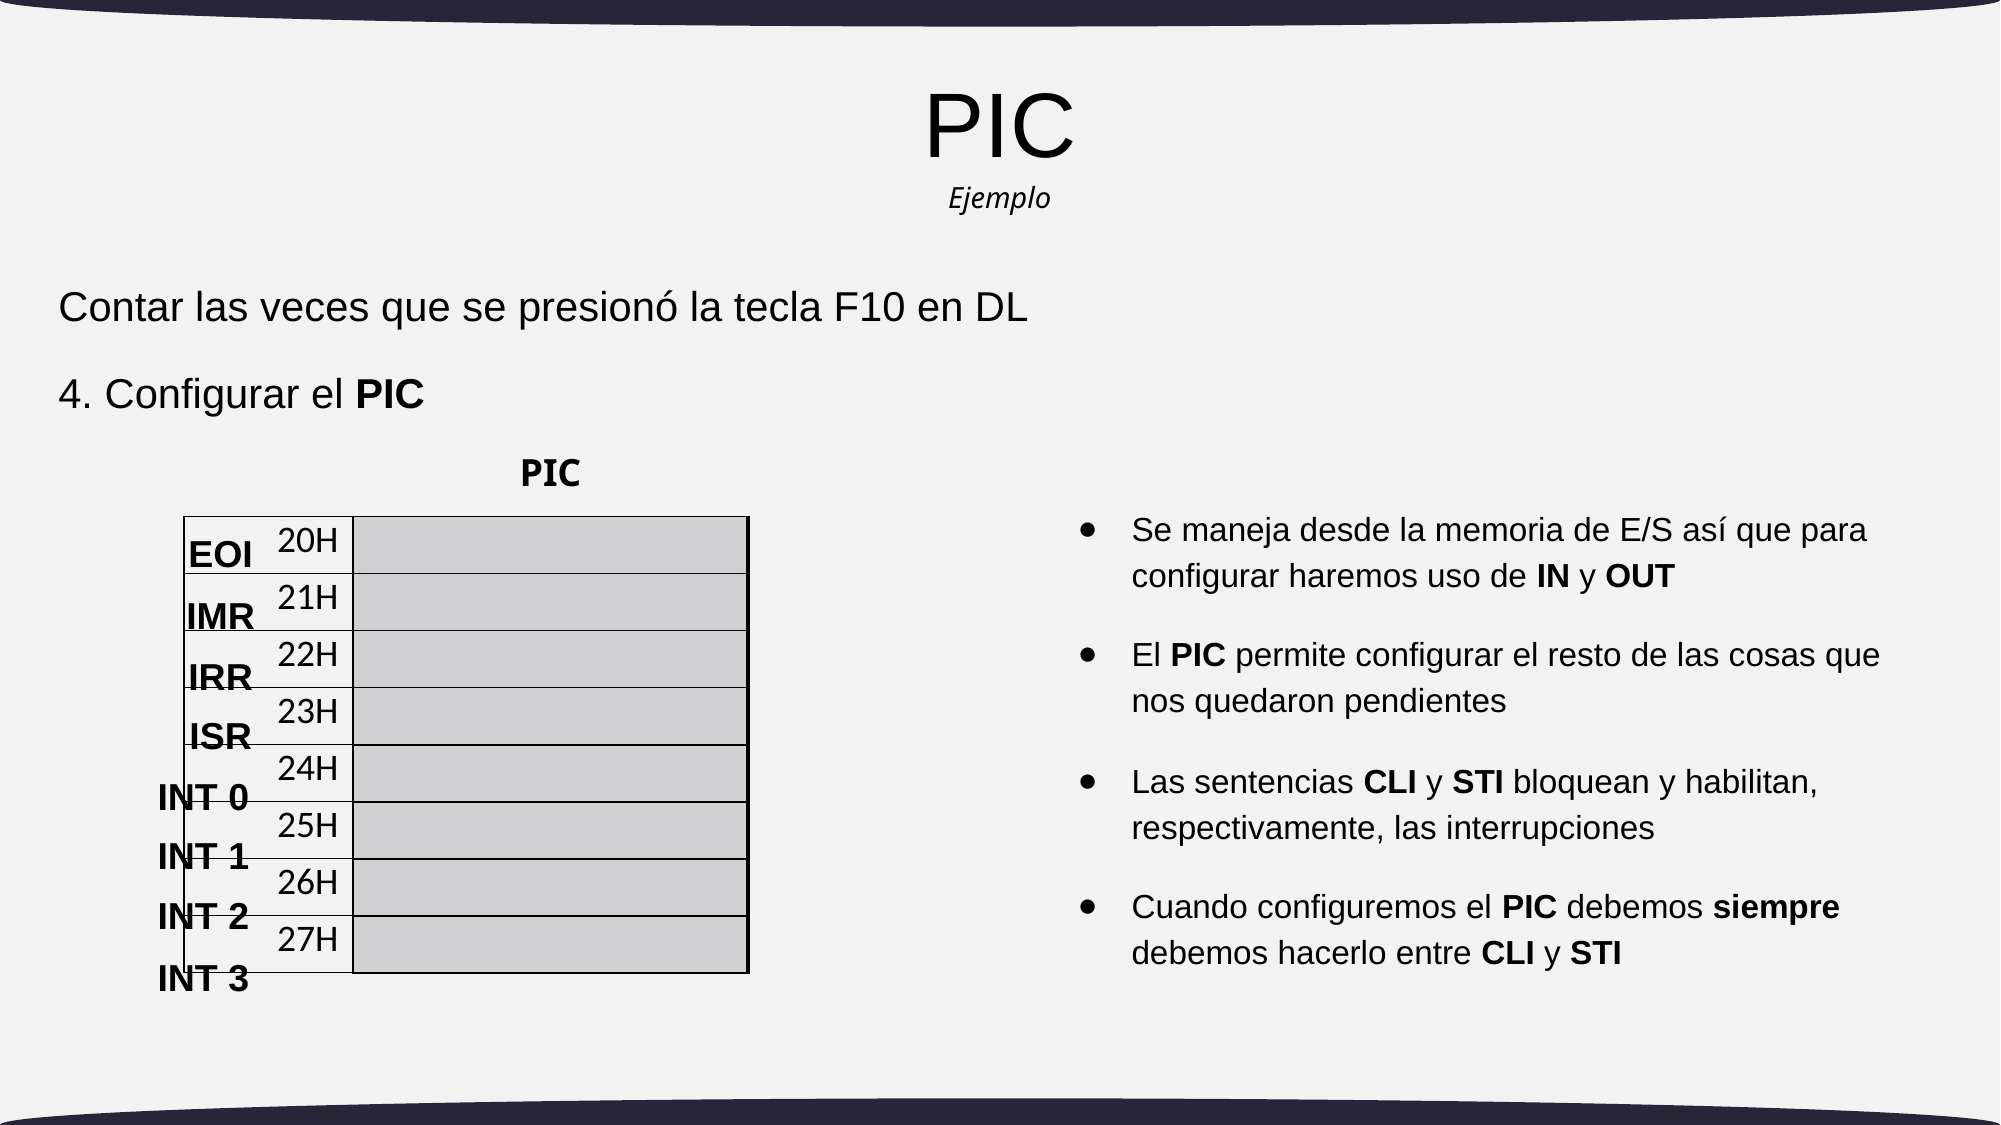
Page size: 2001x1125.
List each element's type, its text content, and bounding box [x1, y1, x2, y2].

title INT 2 [134, 878, 272, 940]
table_header [354, 517, 746, 573]
table_cell 21H [272, 574, 352, 630]
title EOI [169, 516, 272, 579]
title INT 1 [134, 819, 272, 878]
text_box PIC [353, 441, 748, 517]
table_cell [354, 574, 746, 630]
table_cell 23H [272, 688, 352, 744]
title IRR [169, 639, 272, 699]
table_cell [354, 803, 746, 858]
title INT 0 [134, 759, 272, 819]
table_cell [354, 688, 746, 744]
text_box Ejemplo [659, 172, 1341, 223]
title IMR [169, 579, 272, 639]
title El PIC permite configurar el resto de las cosas que nos quedaron pendientes [1041, 614, 1936, 732]
table_cell 26H [272, 859, 352, 915]
title 4. Configurar el PIC [43, 346, 1959, 431]
title Las sentencias CLI y STI bloquean y habilitan, respectivamente, las interrupciones [1041, 741, 1936, 860]
table_cell 27H [272, 916, 352, 972]
title Contar las veces que se presionó la tecla F10 en DL [43, 258, 1959, 344]
table_cell 25H [272, 802, 352, 858]
table_header 20H [272, 517, 352, 573]
title Se maneja desde la memoria de E/S así que para configurar haremos uso de IN y OUT [1041, 489, 1936, 608]
title PIC [698, 57, 1302, 172]
title ISR [169, 699, 272, 759]
title Cuando configuremos el PIC debemos siempre debemos hacerlo entre CLI y STI [1041, 866, 1936, 985]
table_cell [354, 917, 746, 972]
table_cell [354, 631, 746, 687]
table_cell [354, 746, 746, 801]
table_cell 22H [272, 631, 352, 687]
table_cell [354, 860, 746, 915]
title INT 3 [134, 940, 272, 1006]
table_cell 24H [272, 745, 352, 801]
